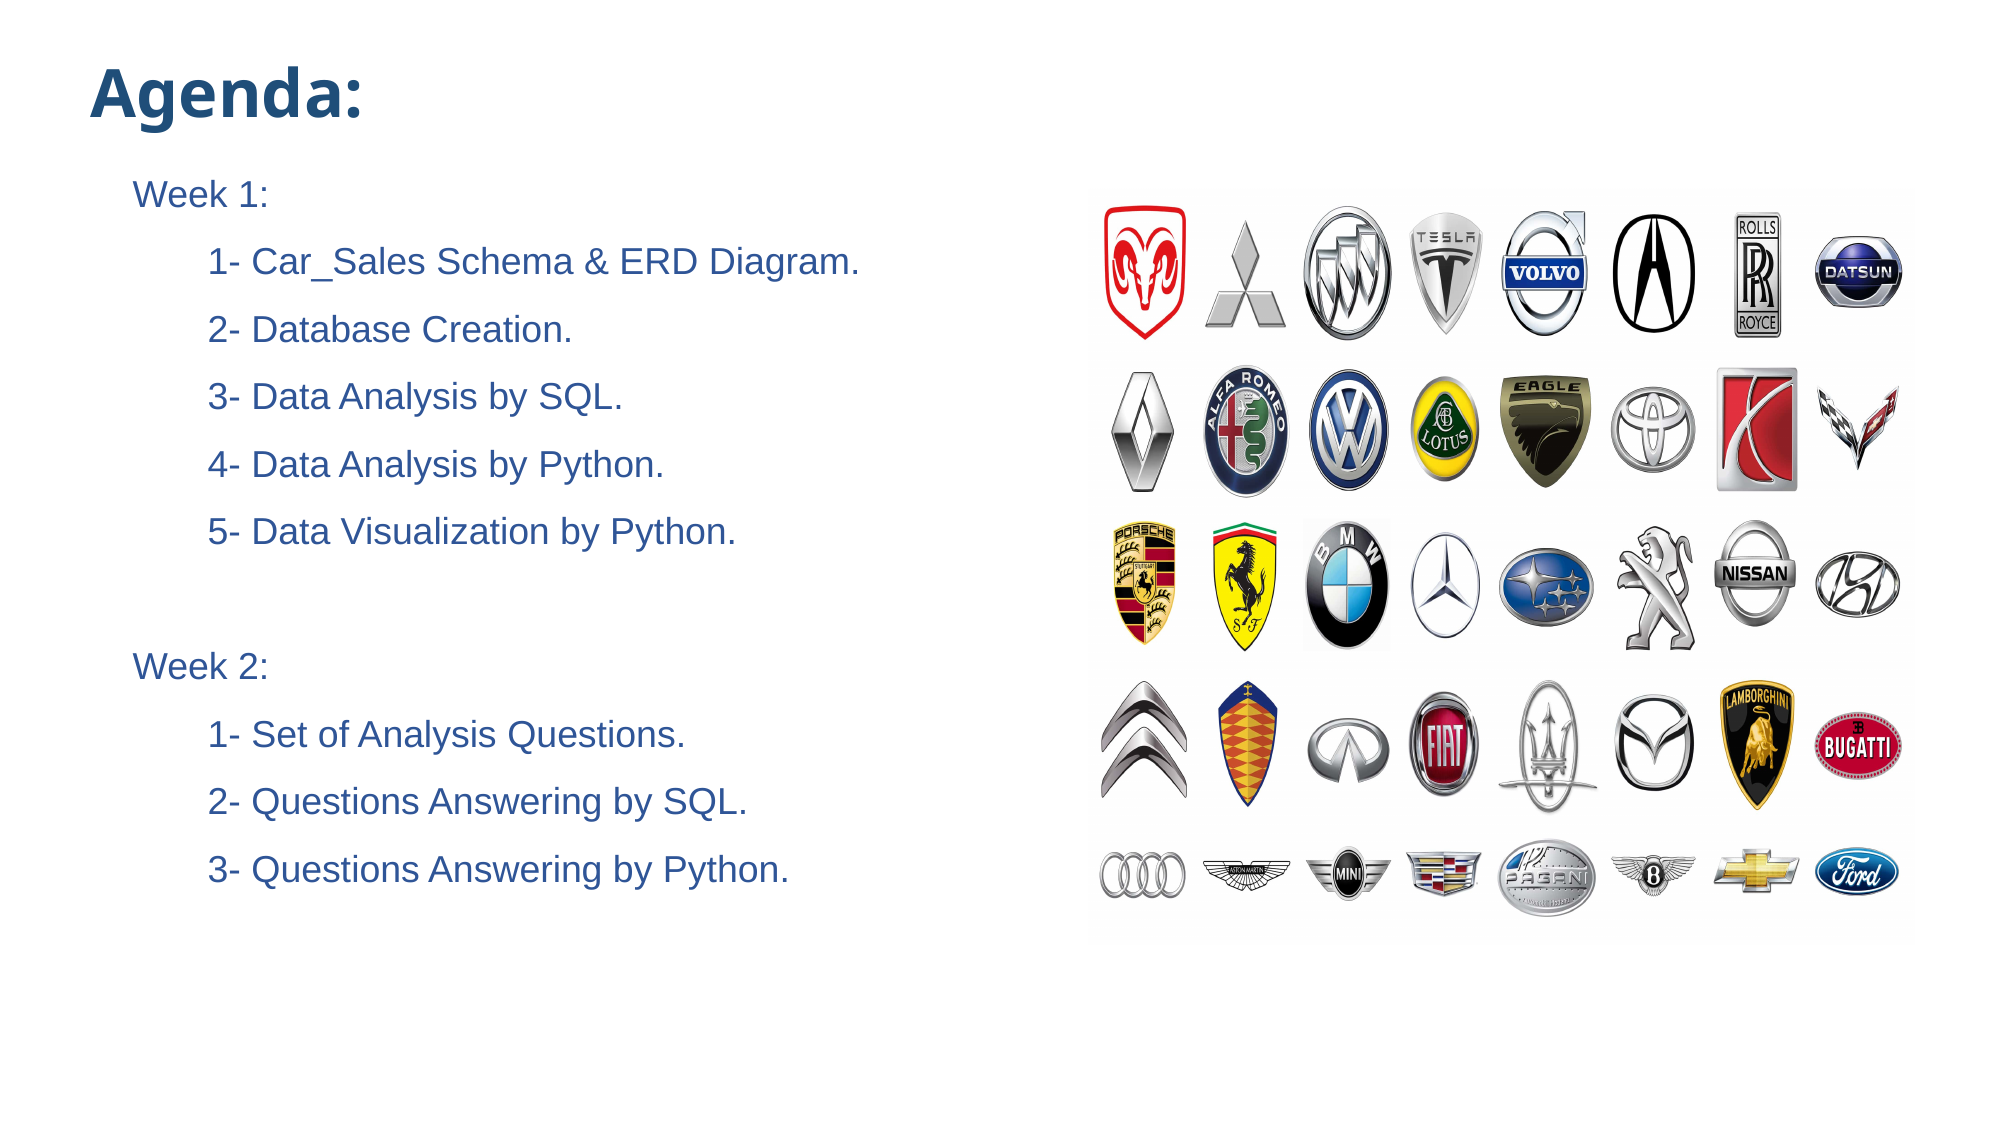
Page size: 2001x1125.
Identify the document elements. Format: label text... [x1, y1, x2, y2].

text_box Week 1: 1- Car_Sales Schema & ERD Diagram. 2- Database Creation. 3- Data Analysis by SQL. 4- Data Analysis by Python. 5- Data Visualization by Python. Week 2: 1- Set of Analysis Questions. 2- Questions Answering by SQL. 3- Questions Answering by Python. [117, 139, 1089, 897]
text_box Agenda: [75, 43, 757, 139]
picture [1088, 188, 1915, 945]
